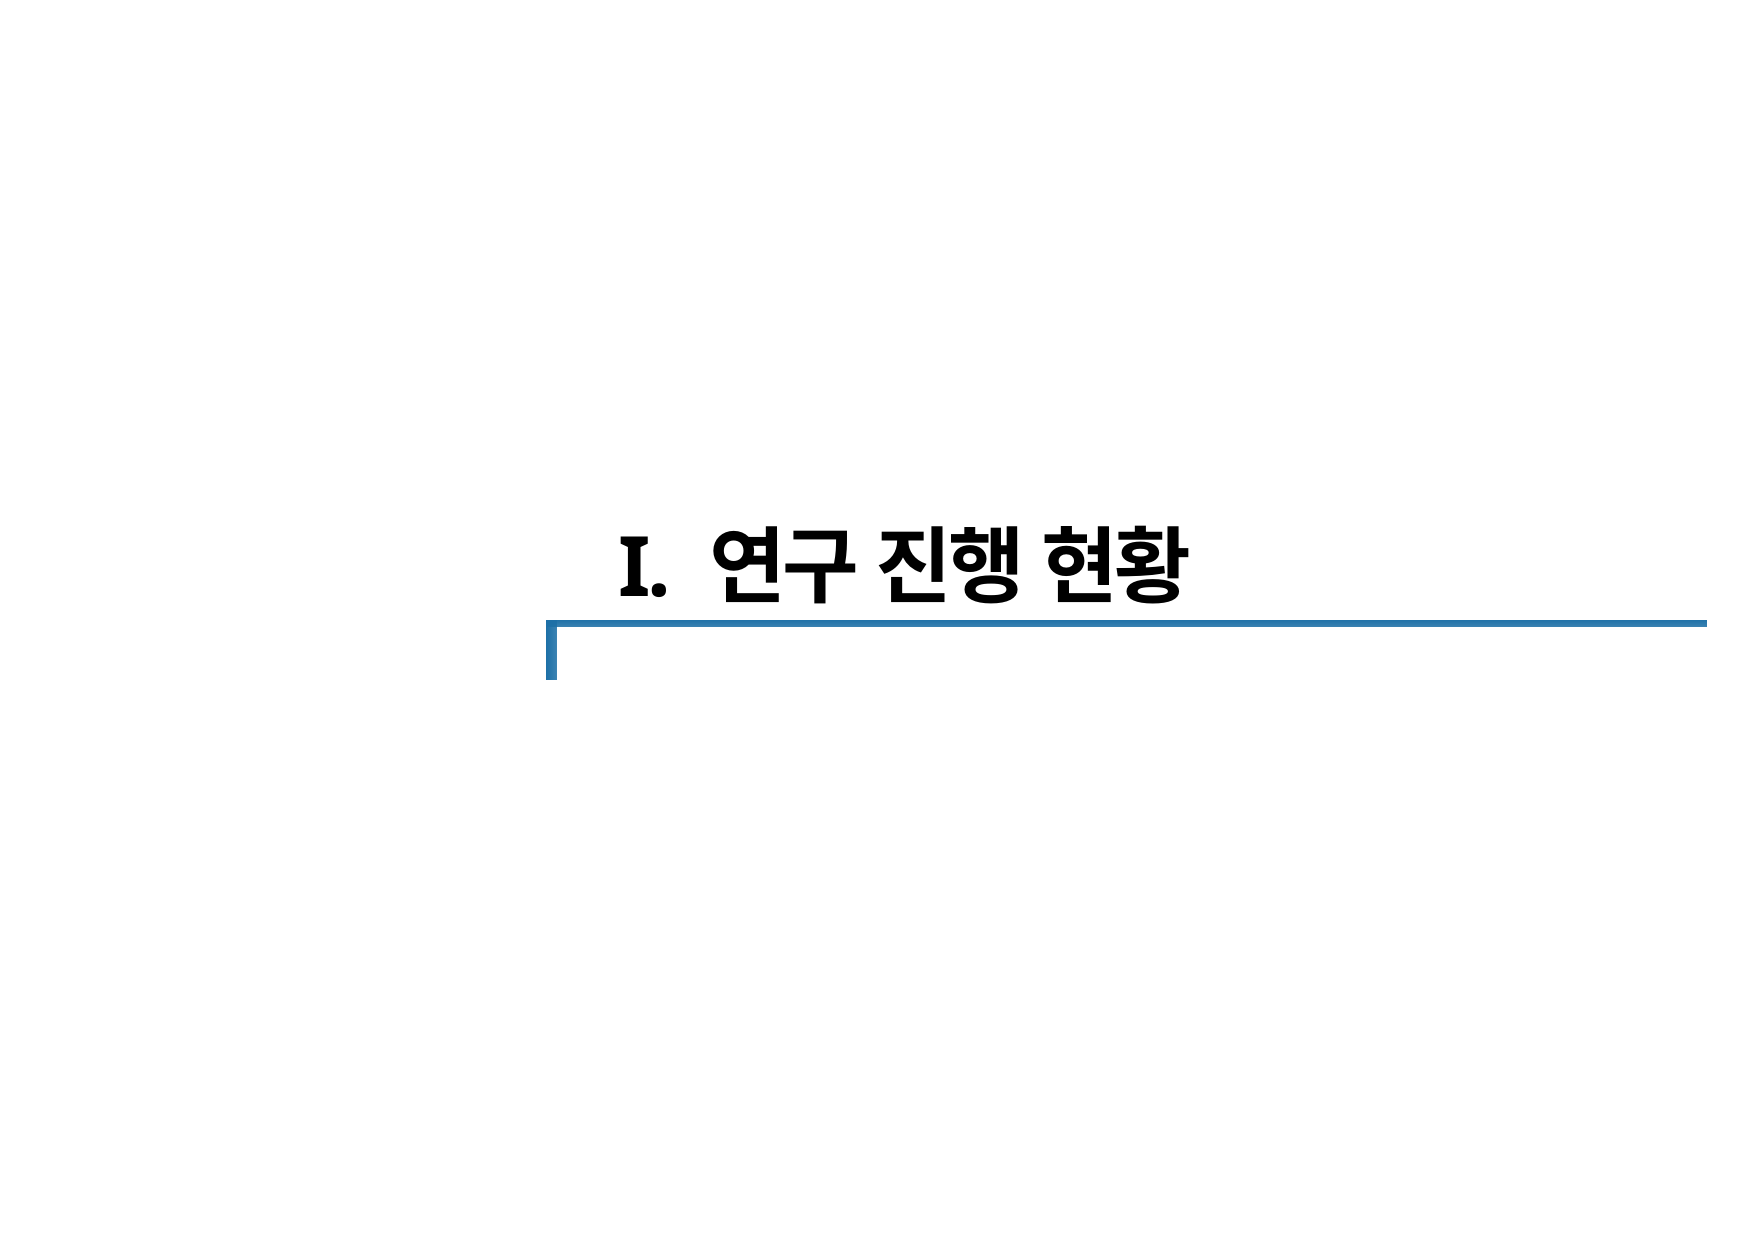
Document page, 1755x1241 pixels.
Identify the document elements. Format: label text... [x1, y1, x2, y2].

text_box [546, 620, 1707, 680]
text_box I. 연구 진행 현황 [546, 506, 1224, 620]
